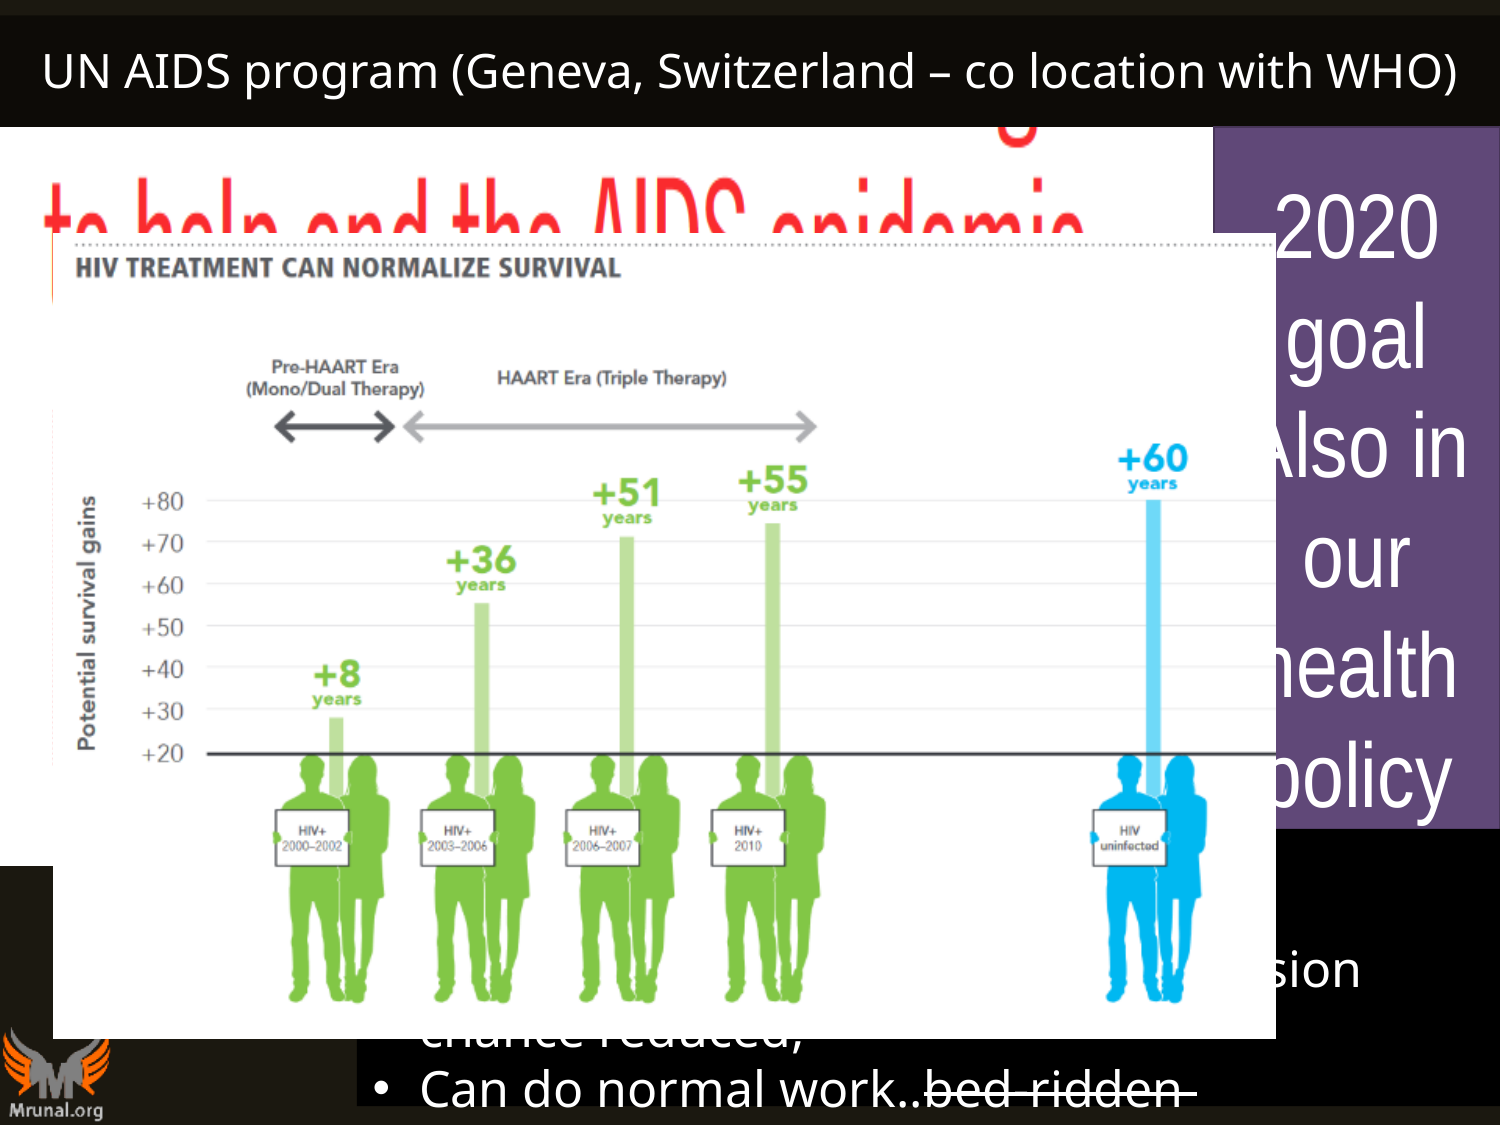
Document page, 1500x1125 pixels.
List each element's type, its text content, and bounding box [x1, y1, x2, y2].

title UN AIDS program (Geneva, Switzerland – co location with WHO) [0, 12, 1500, 127]
text_box Virally suppressed meaning “CURED”..x Daily ART drugs yes But Virus count controlled- transmission chance reduced, Can do normal work..bed-ridden [356, 828, 1500, 1107]
picture [0, 127, 1276, 1125]
text_box 2020 goal Also in our health policy [1213, 126, 1500, 828]
